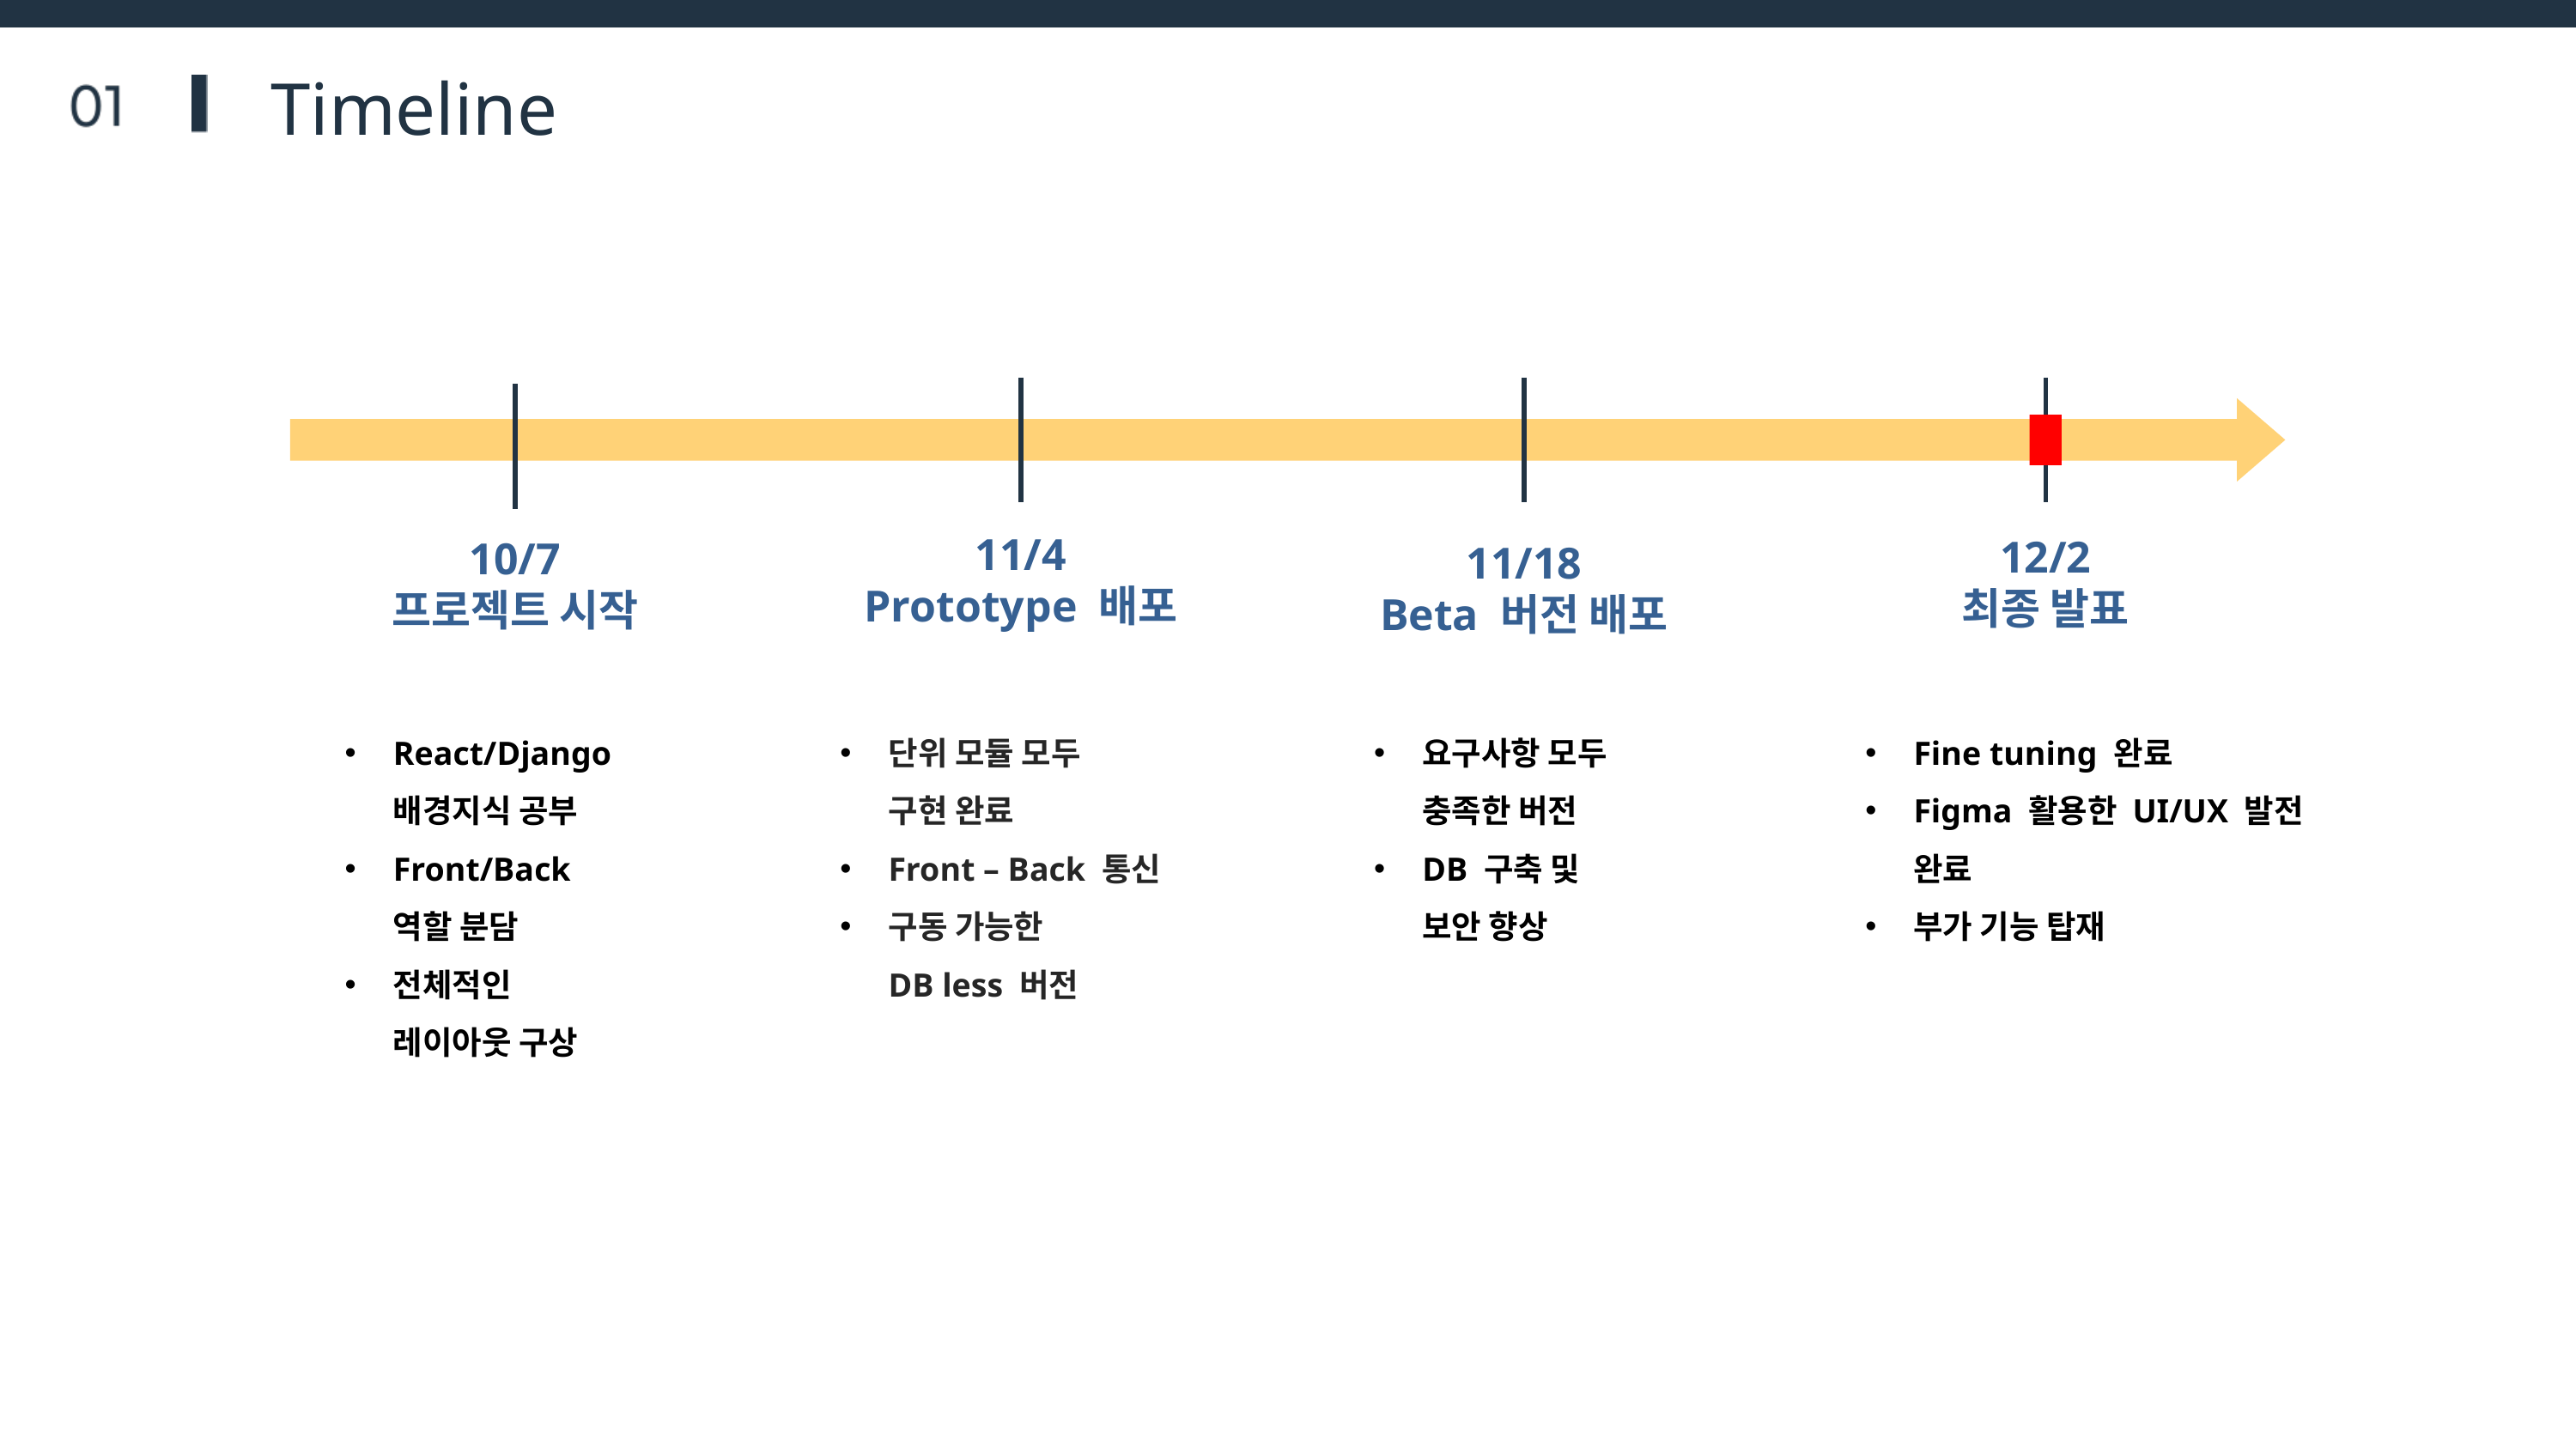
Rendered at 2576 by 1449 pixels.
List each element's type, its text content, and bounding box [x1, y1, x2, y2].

text_box 11/18 Beta 버전 배포 [1358, 529, 1690, 646]
text_box 10/7 프로젝트 시작 [319, 525, 711, 642]
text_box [191, 75, 209, 134]
text_box Timeline [258, 57, 622, 156]
text_box 요구사항 모두 충족한 버전 DB 구축 및 보안 향상 [1361, 706, 1727, 1010]
text_box [2062, 397, 2286, 482]
text_box 단위 모듈 모두 구현 완료 Front – Back 통신 구동 가능한 DB less 버전 [827, 706, 1215, 1068]
text_box [1024, 419, 1520, 461]
text_box 11/4 Prototype 배포 [840, 521, 1202, 638]
text_box [289, 419, 511, 461]
text_box [2029, 415, 2041, 465]
text_box Fine tuning 완료 Figma 활용한 UI/UX 발전 완료 부가 기능 탑재 [1852, 706, 2318, 952]
text_box React/Django 배경지식 공부 Front/Back 역할 분담 전체적인 레이아웃 구상 [331, 706, 699, 1068]
text_box [1528, 419, 2029, 461]
text_box 12/2 최종 발표 [1916, 523, 2176, 640]
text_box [0, 0, 2576, 27]
text_box [519, 419, 1017, 461]
picture [45, 64, 143, 150]
text_box [2050, 415, 2062, 465]
